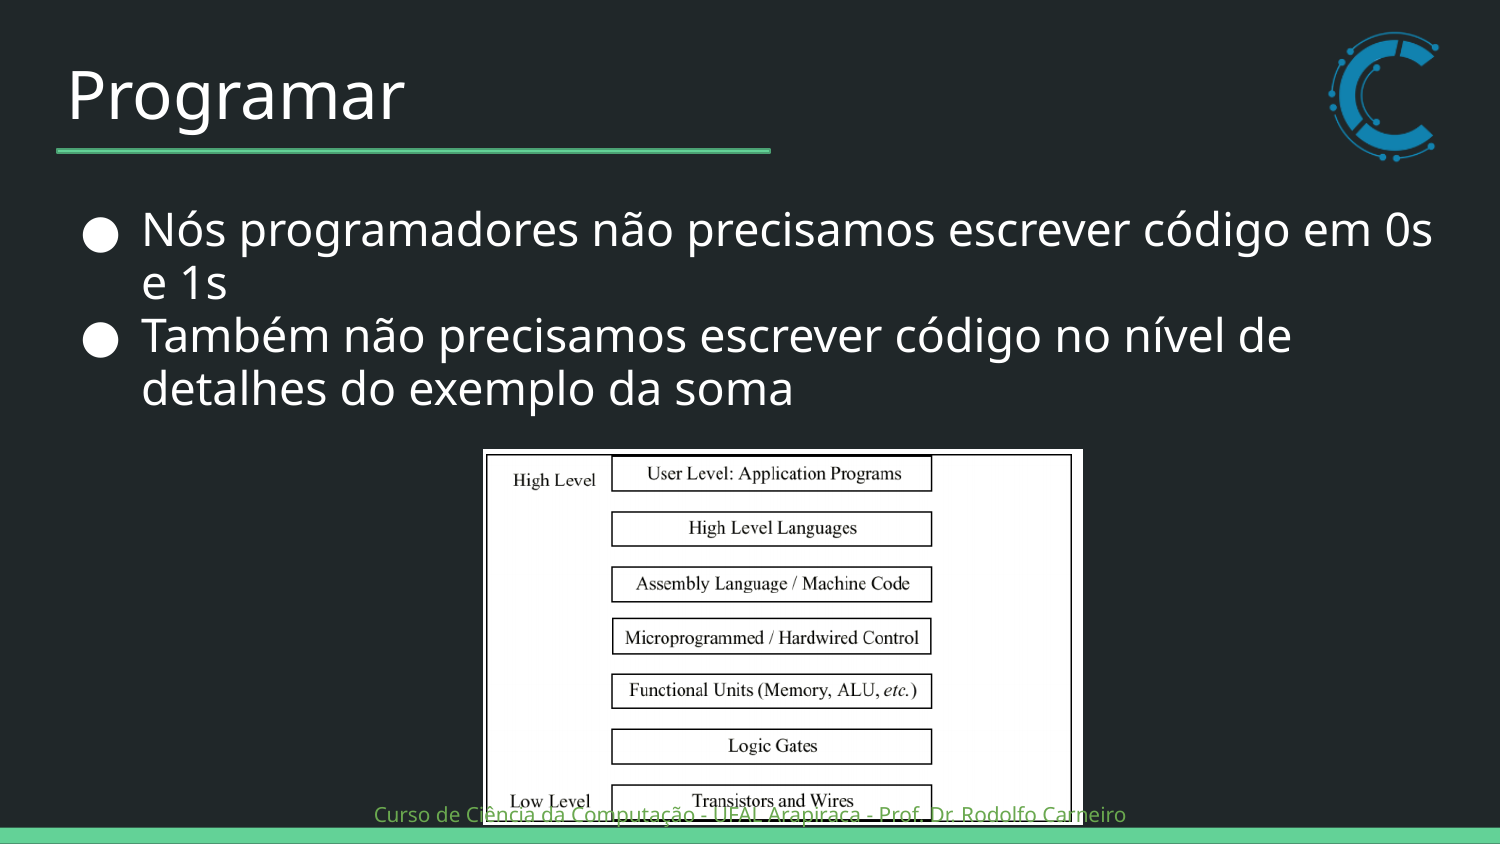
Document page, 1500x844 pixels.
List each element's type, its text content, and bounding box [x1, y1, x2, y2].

text_box Curso de Ciência da Computação - UFAL Arapiraca - Prof. Dr. Rodolfo Carneiro [0, 789, 1500, 840]
picture [1319, 25, 1450, 170]
text_box [57, 148, 770, 154]
title Programar [51, 37, 1314, 147]
picture [483, 449, 1083, 826]
list Nós programadores não precisamos escrever código em 0s e 1s Também não precisamos escrever código no nível de detalhes do exemplo da soma [51, 189, 1449, 750]
